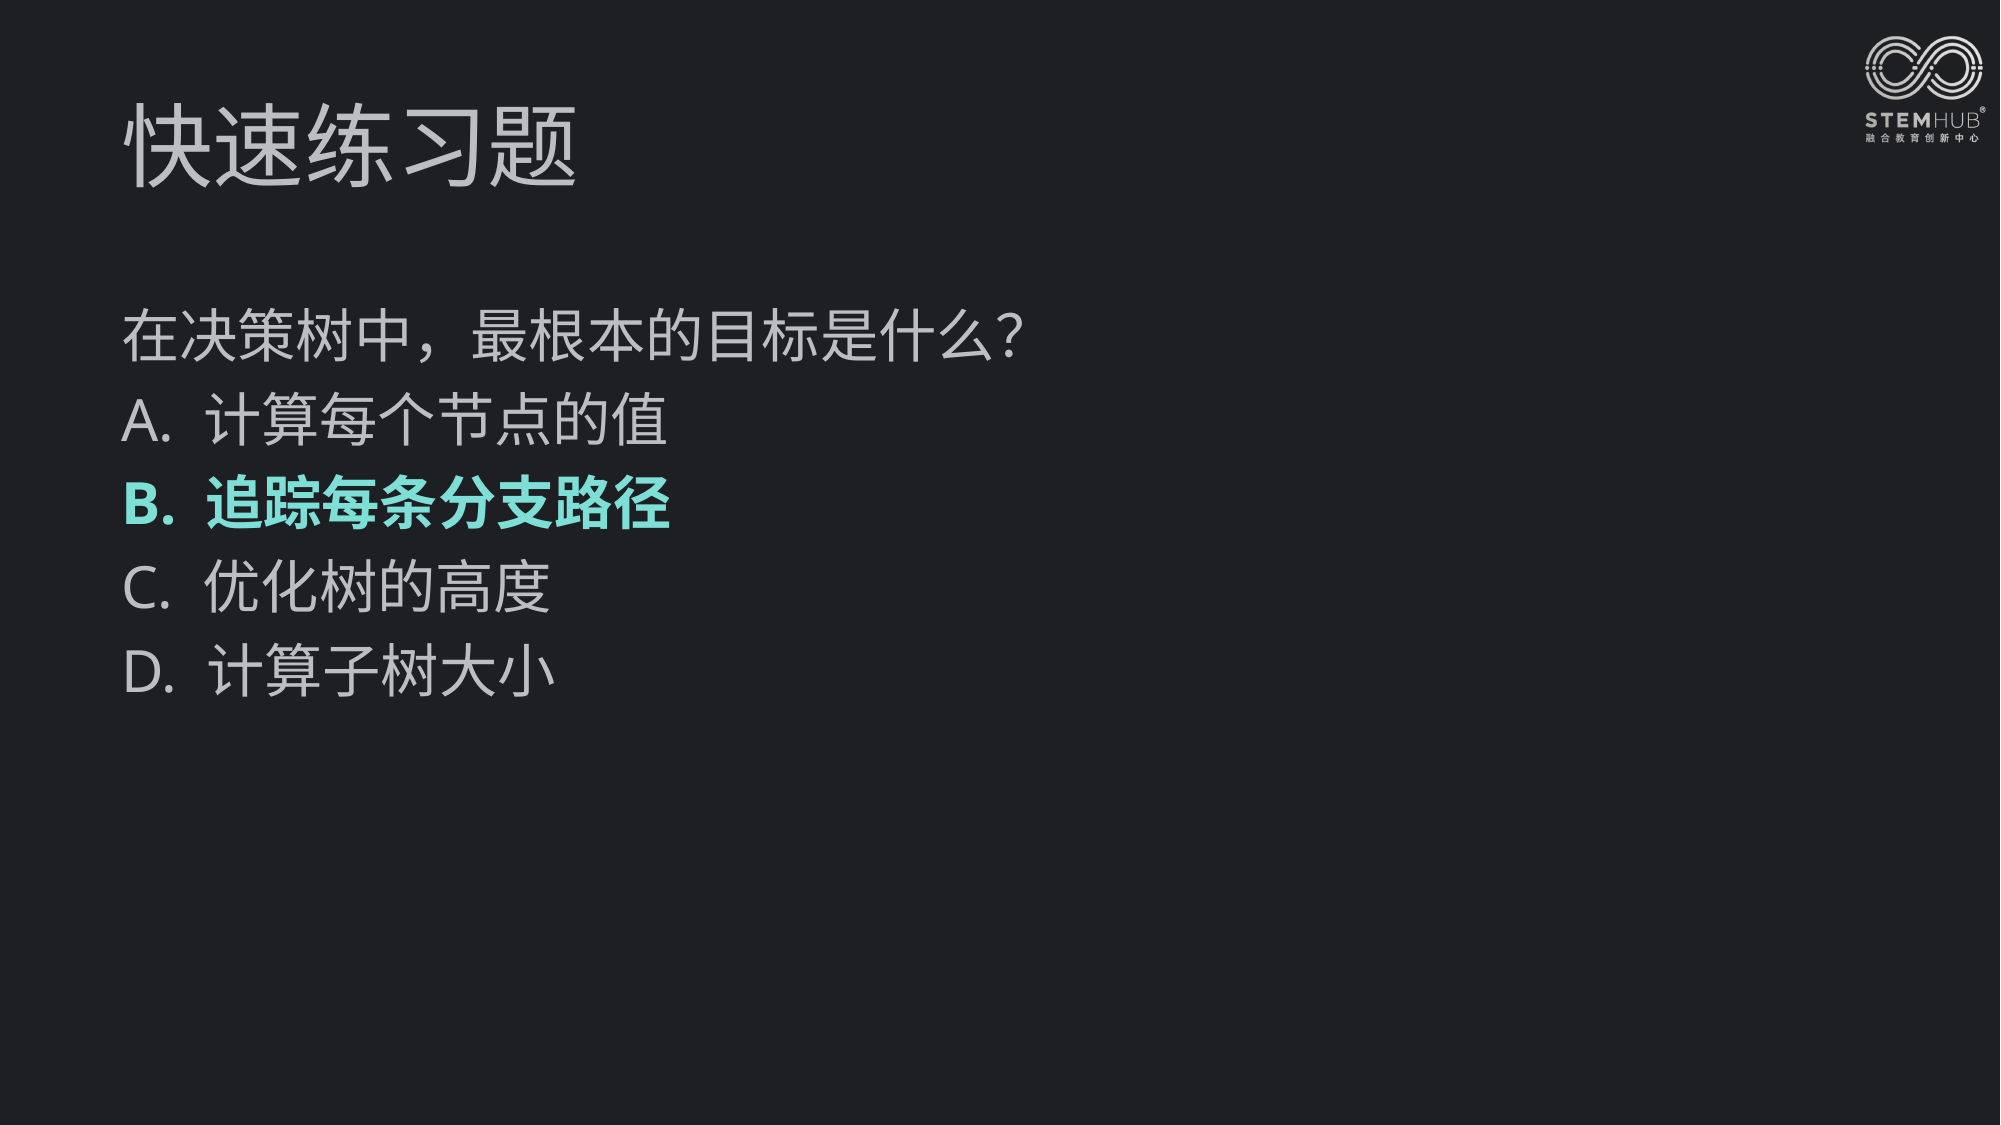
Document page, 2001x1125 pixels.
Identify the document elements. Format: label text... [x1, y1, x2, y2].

picture [1849, 0, 2000, 180]
list 在决策树中，最根本的目标是什么？ A. 计算每个节点的值 B. 追踪每条分支路径 C. 优化树的高度 D. 计算子树大小 [106, 299, 1832, 1014]
title 快速练习题 [106, 42, 1832, 260]
